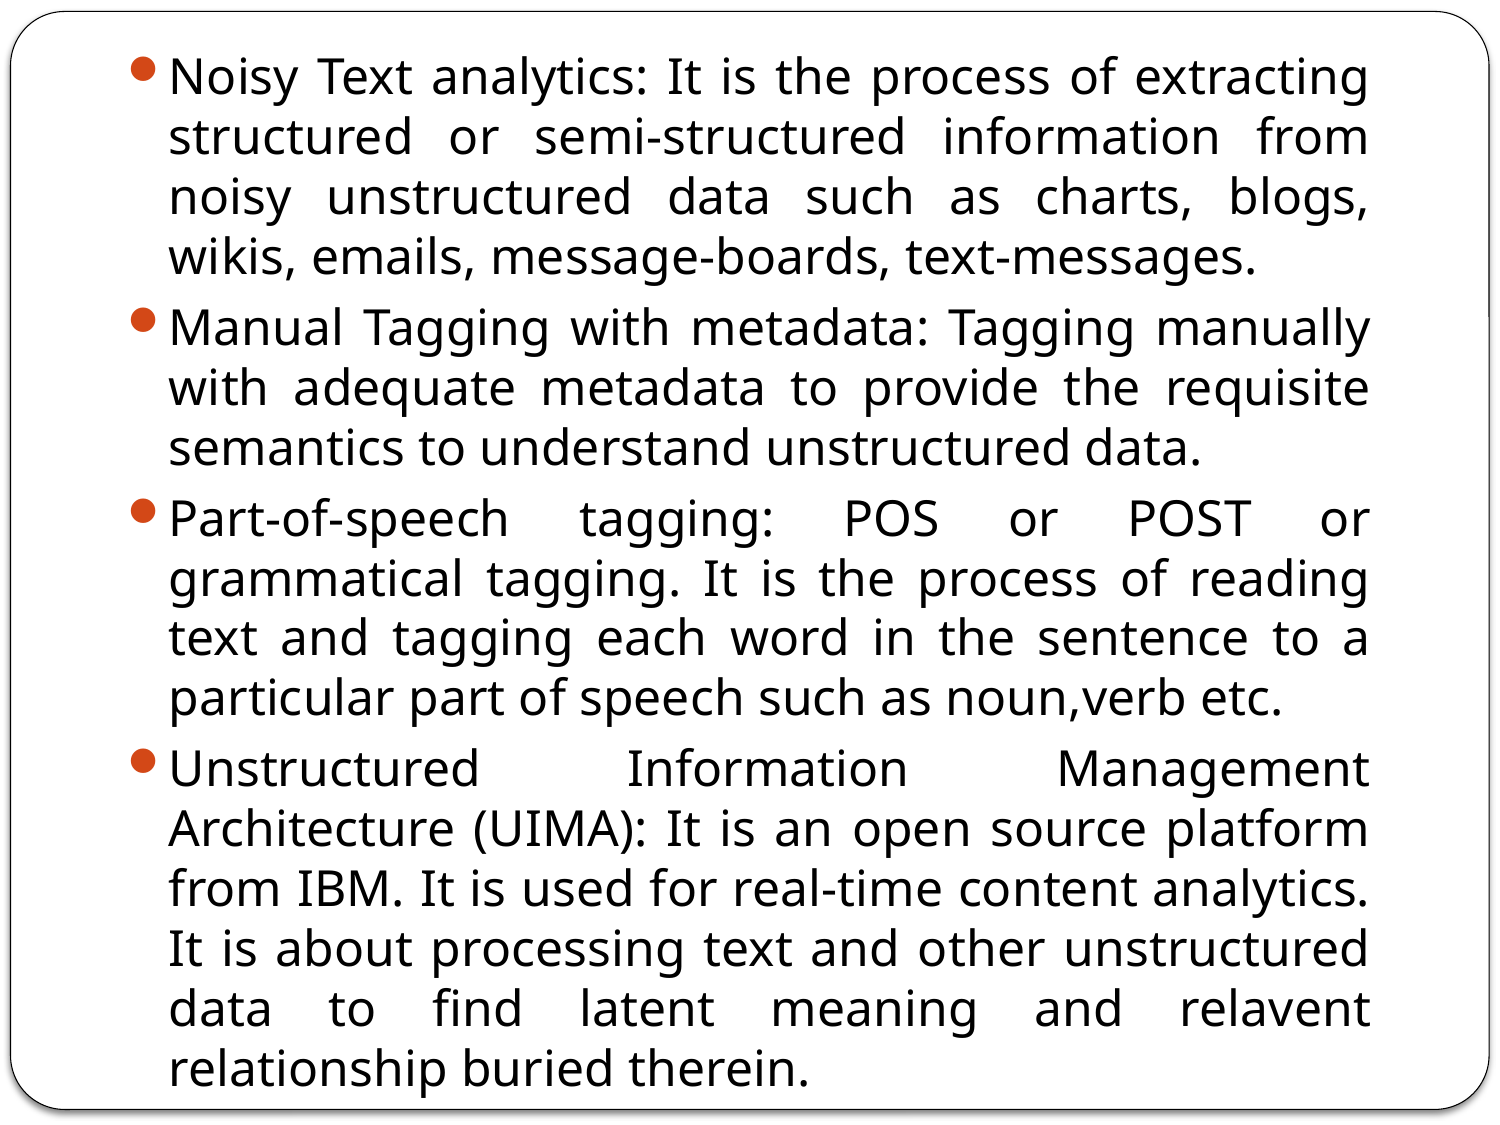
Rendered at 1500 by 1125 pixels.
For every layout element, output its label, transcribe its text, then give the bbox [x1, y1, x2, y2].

list Noisy Text analytics: It is the process of extracting structured or semi-structured information from noisy unstructured data such as charts, blogs, wikis, emails, message-boards, text-messages. Manual Tagging with metadata: Tagging manually with adequate metadata to provide the requisite semantics to understand unstructured data. Part-of-speech tagging: POS or POST or grammatical tagging. It is the process of reading text and tagging each word in the sentence to a particular part of speech such as noun,verb etc. Unstructured Information Management Architecture (UIMA): It is an open source platform from IBM. It is used for real-time content analytics. It is about processing text and other unstructured data to find latent meaning and relavent relationship buried therein. [112, 37, 1388, 1125]
